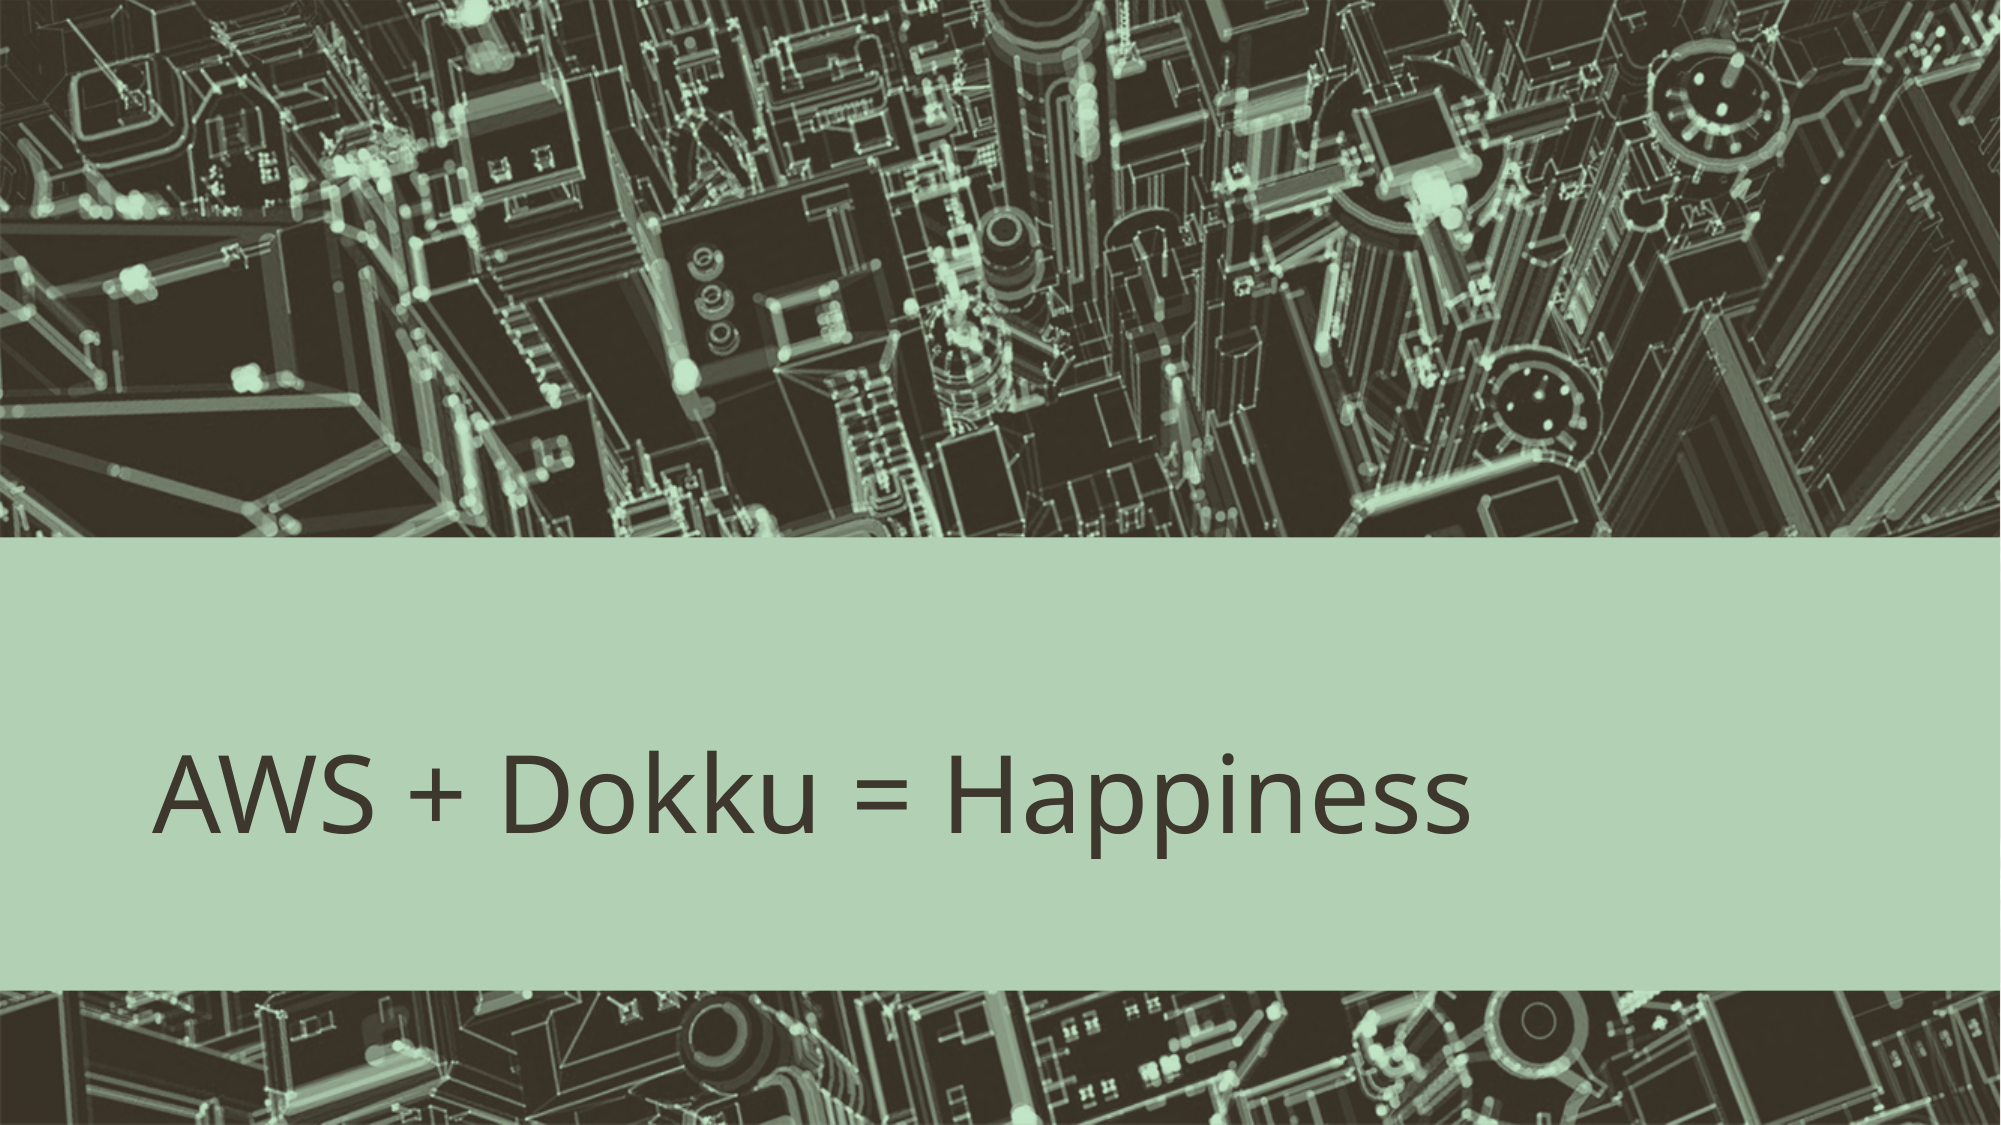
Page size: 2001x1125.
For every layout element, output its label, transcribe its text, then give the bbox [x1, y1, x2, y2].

picture [0, 0, 2001, 1125]
title AWS + Dokku = Happiness [138, 562, 1713, 865]
